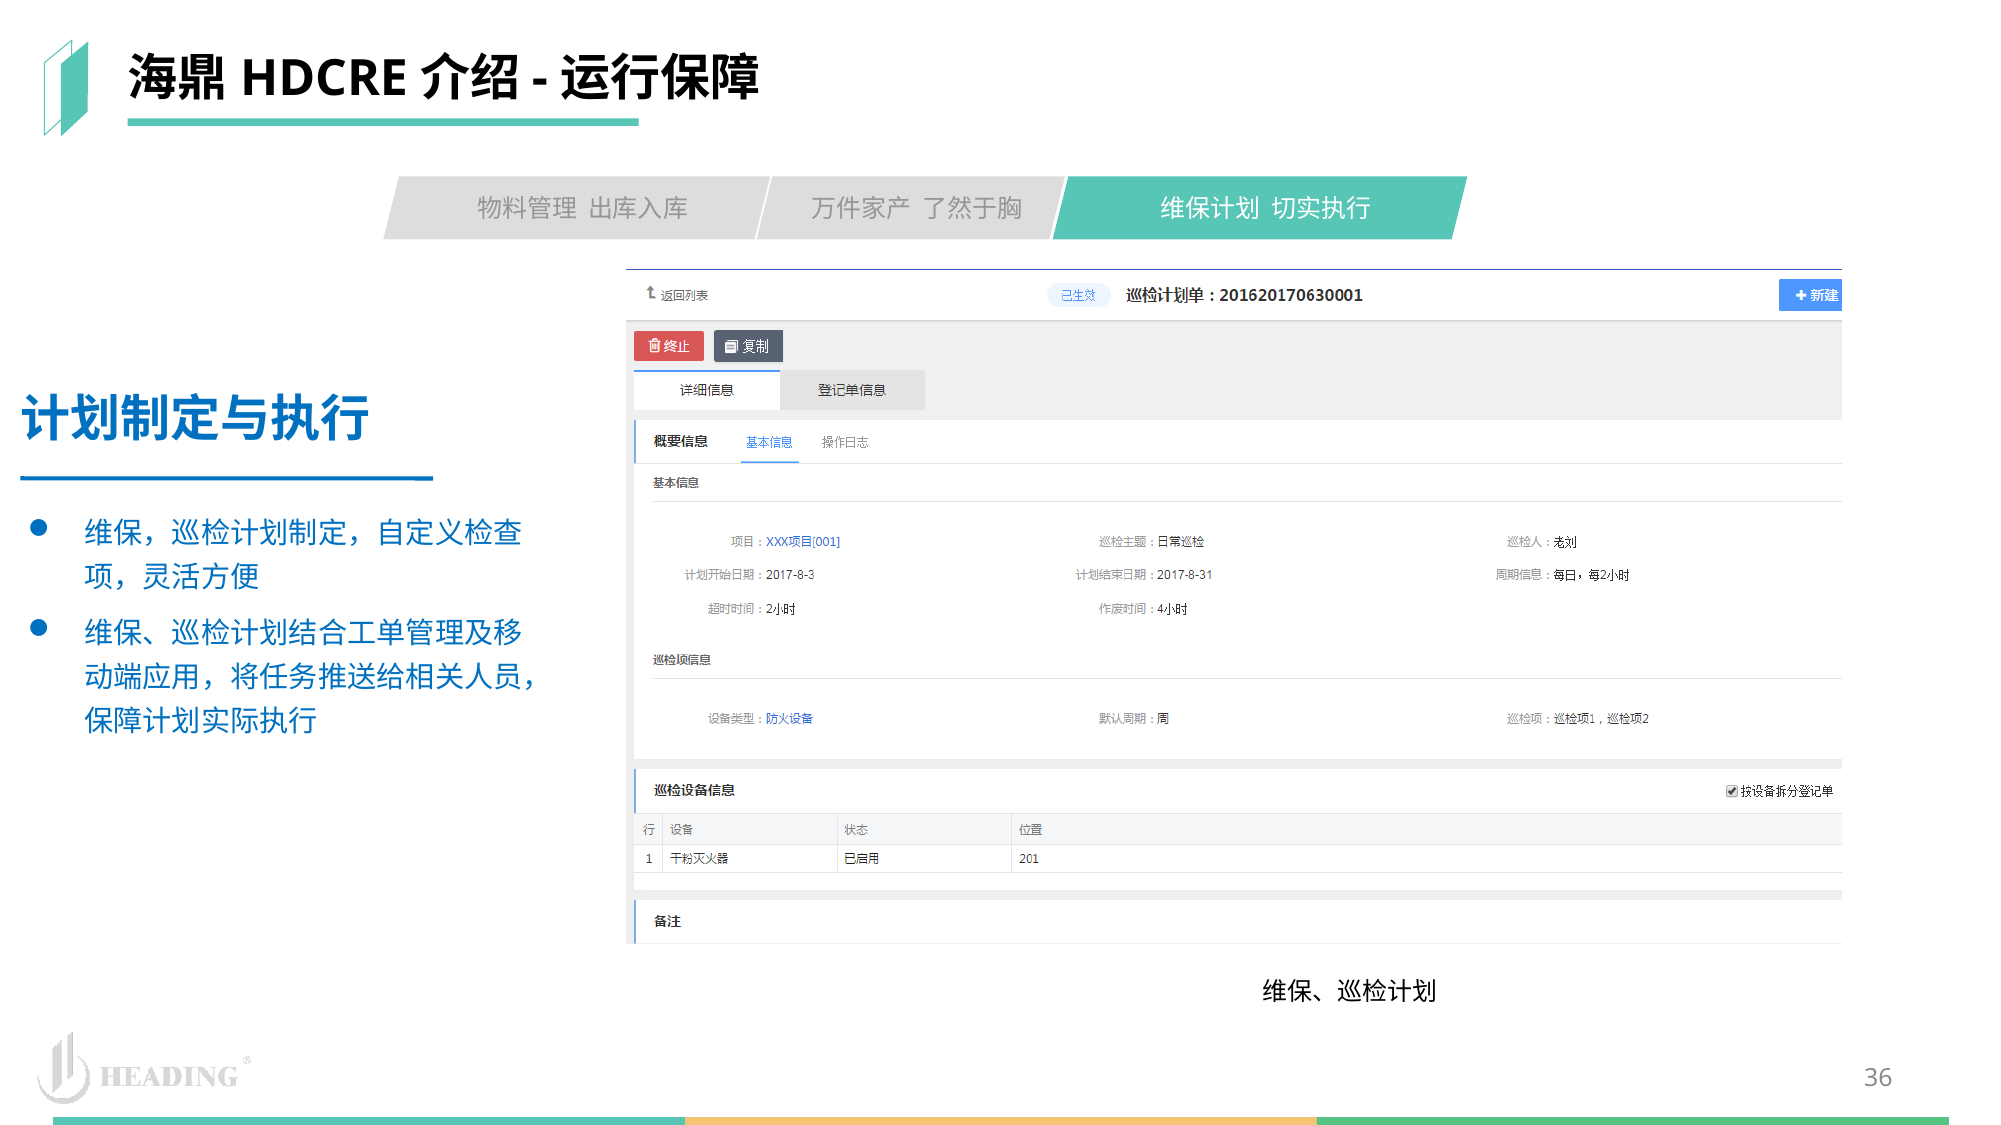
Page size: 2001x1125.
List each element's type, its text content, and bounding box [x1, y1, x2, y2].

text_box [20, 392, 547, 818]
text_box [626, 269, 1842, 1014]
text_box 海鼎HDCRE介绍-运行保障 [112, 11, 1709, 139]
picture [31, 1010, 257, 1125]
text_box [383, 176, 1468, 240]
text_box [40, 41, 93, 135]
slide_number 36 [1441, 1050, 1908, 1106]
